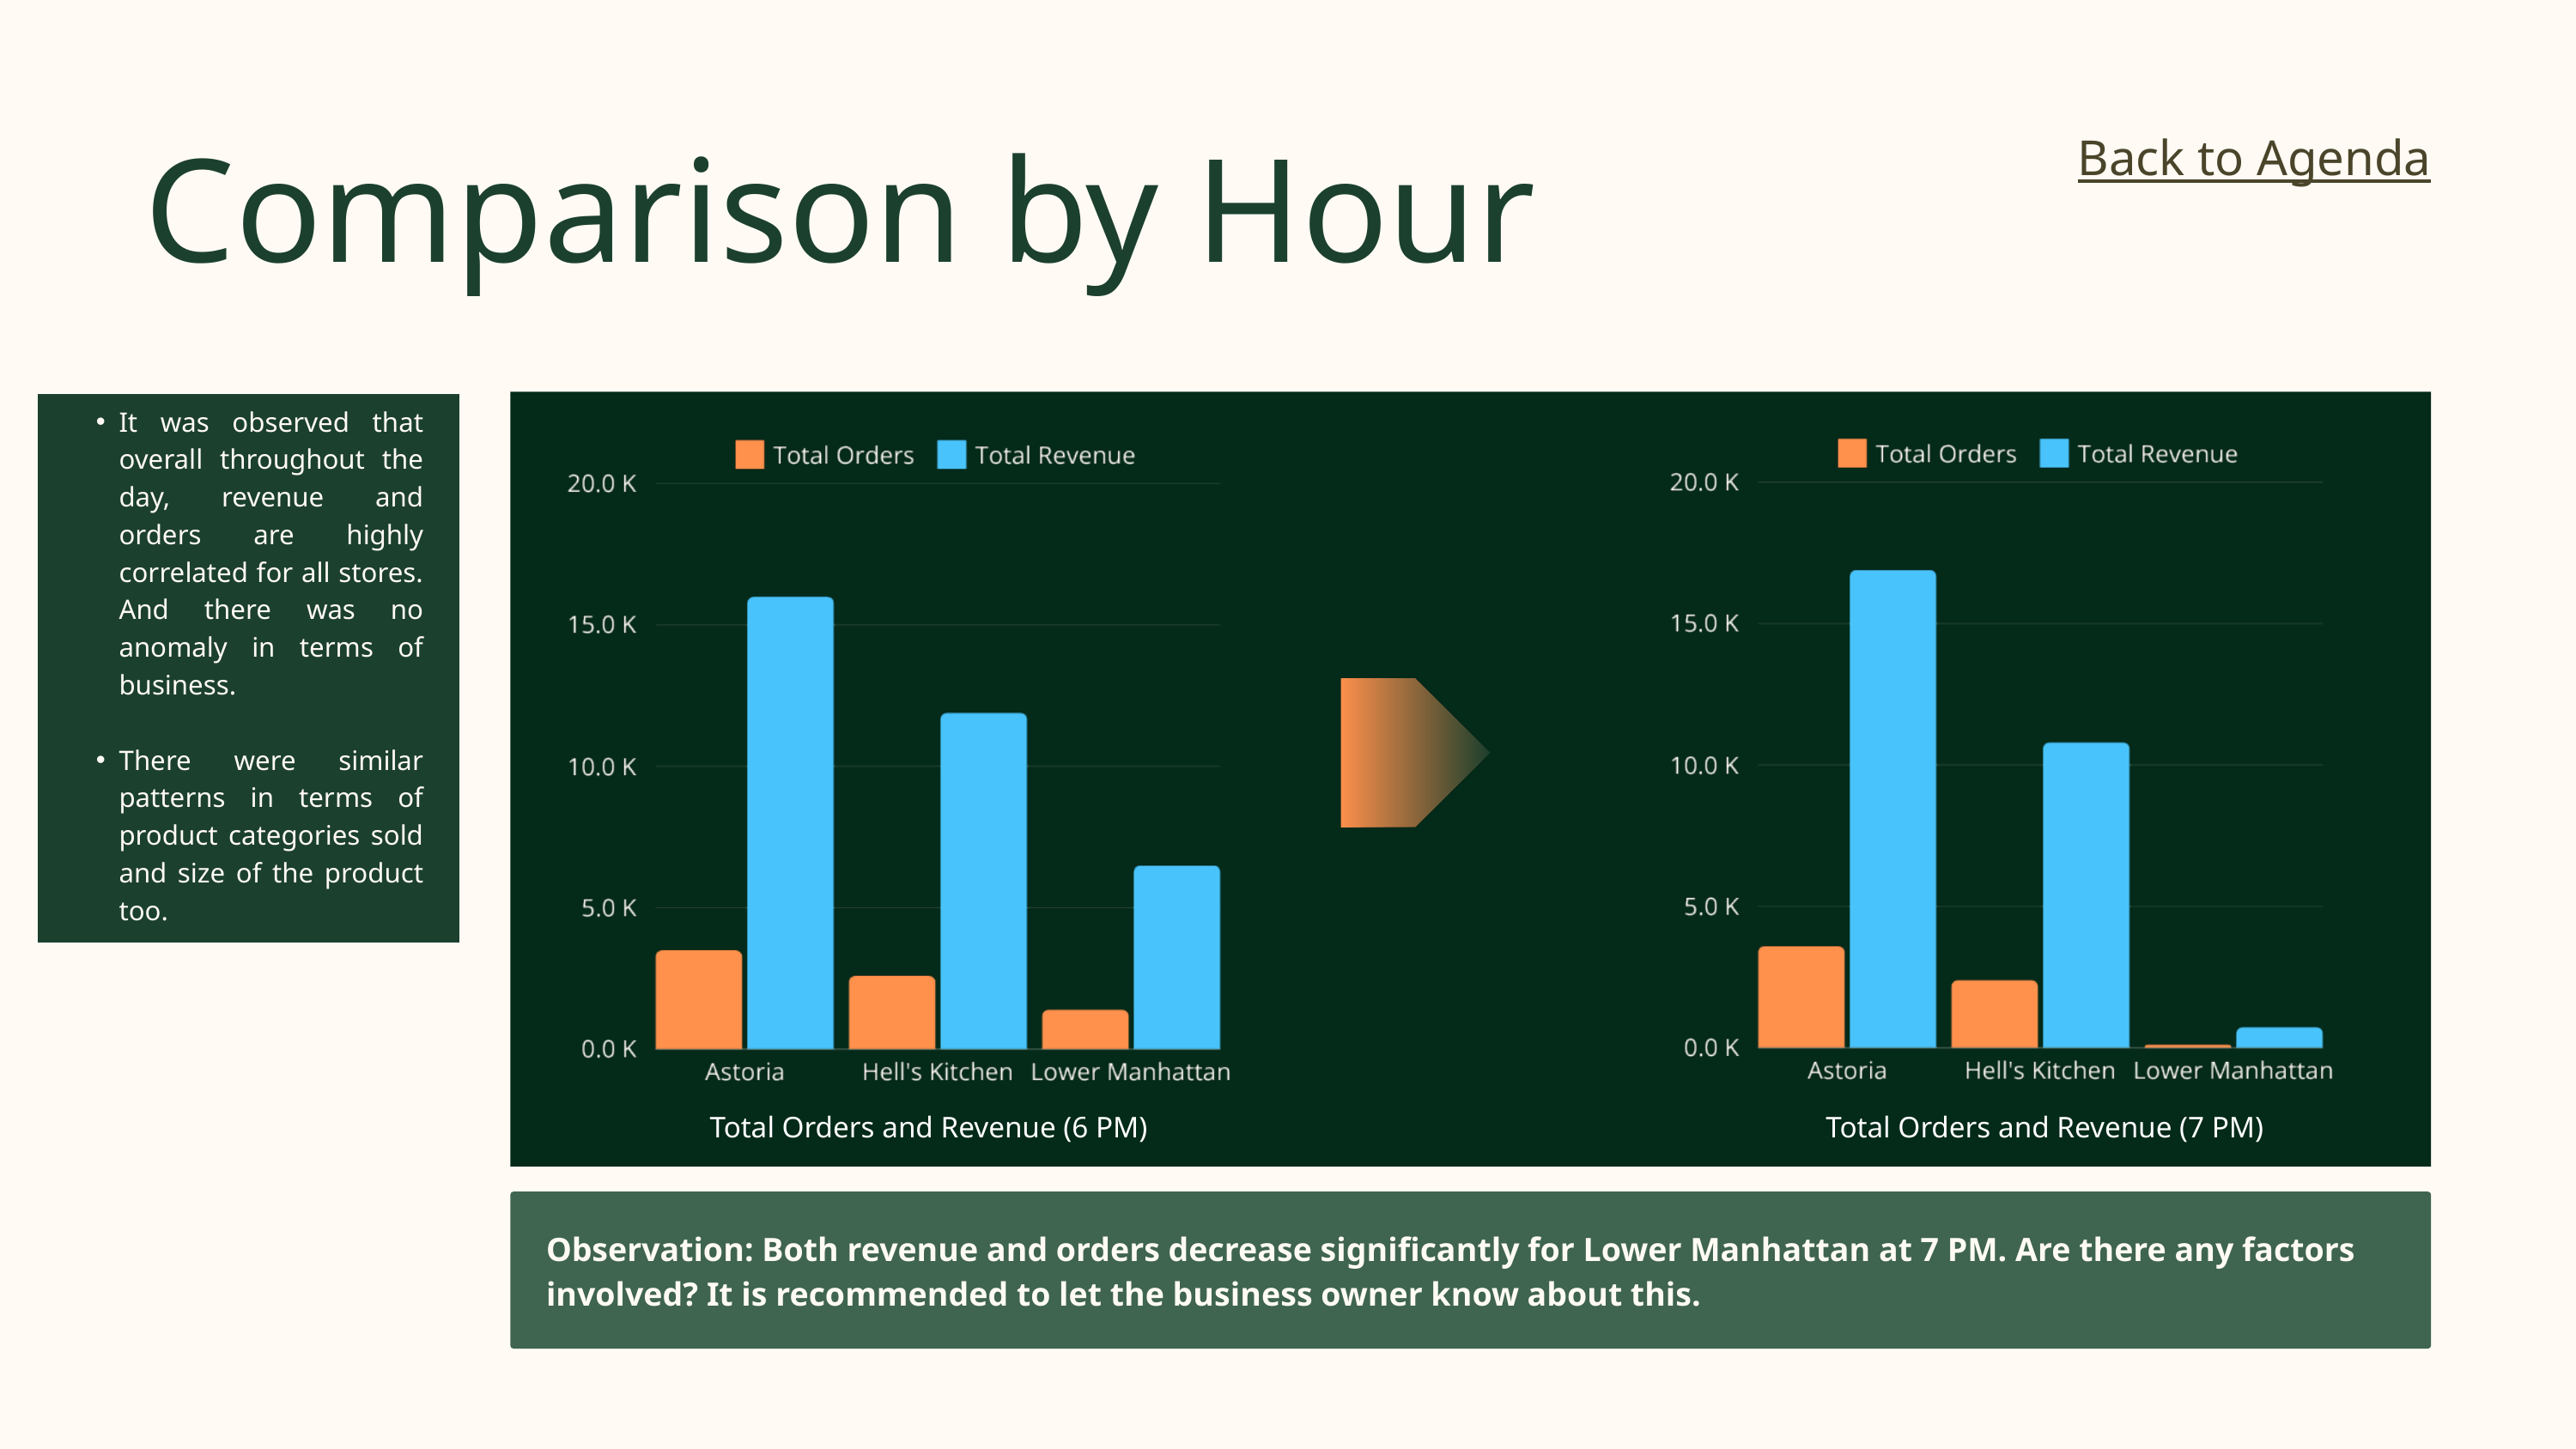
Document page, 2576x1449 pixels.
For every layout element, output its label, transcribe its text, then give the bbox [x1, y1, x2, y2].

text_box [501, 358, 2432, 1167]
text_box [37, 393, 460, 943]
text_box Comparison by Hour [144, 118, 1768, 291]
text_box Back to Agenda [1832, 130, 2432, 194]
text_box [510, 1191, 2432, 1349]
